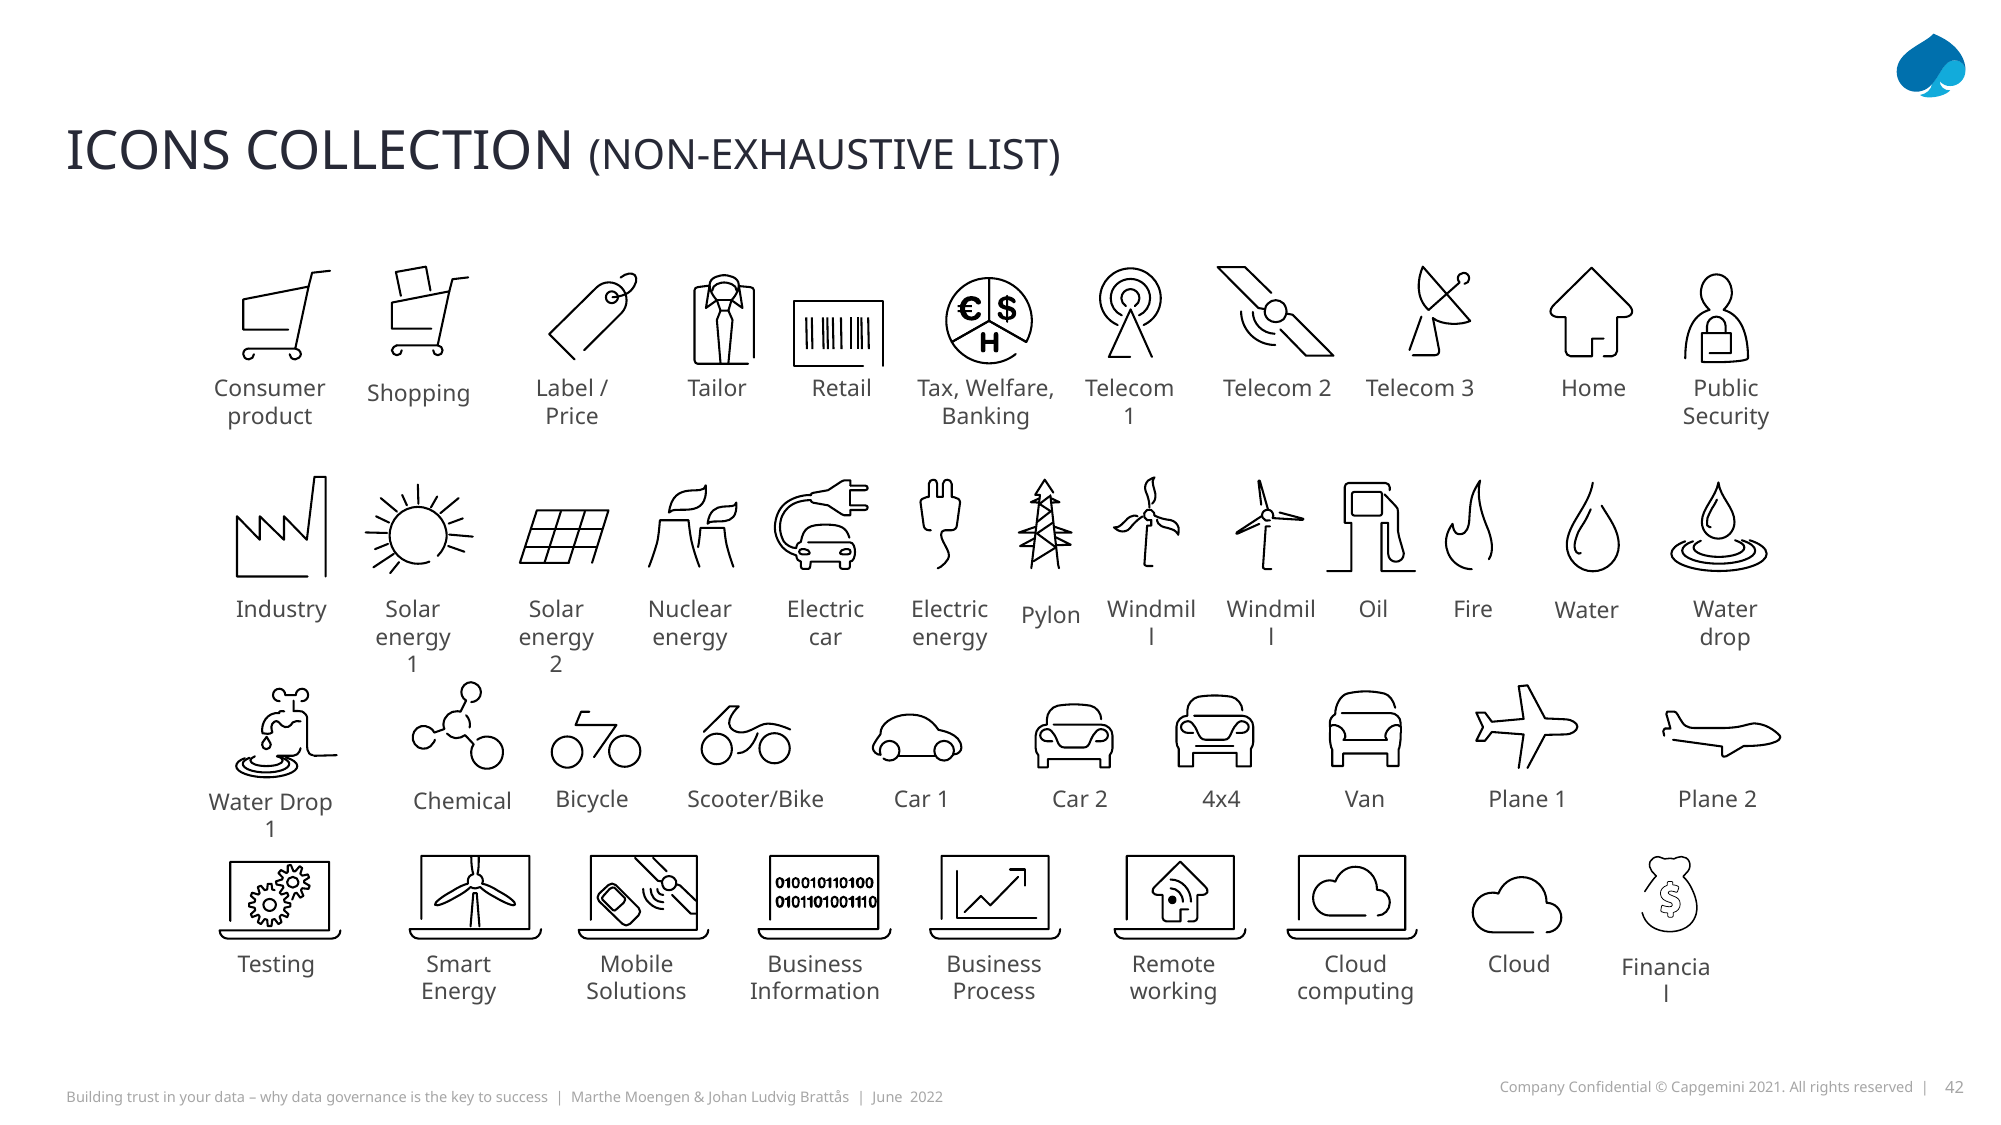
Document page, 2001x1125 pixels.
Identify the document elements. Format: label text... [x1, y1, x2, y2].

text_box [219, 861, 341, 939]
text_box [703, 706, 791, 733]
text_box Windmill [1091, 588, 1210, 657]
text_box Telecom 3 [1349, 366, 1492, 409]
text_box Remote working [1113, 942, 1235, 1012]
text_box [1114, 855, 1246, 939]
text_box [794, 300, 883, 366]
text_box [549, 273, 637, 360]
text_box Car 1 [861, 778, 983, 820]
text_box [551, 736, 583, 768]
text_box Telecom 1 [1081, 367, 1198, 436]
text_box Plane 1 [1467, 778, 1589, 820]
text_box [236, 688, 337, 778]
text_box Telecom 2 [1206, 367, 1349, 409]
text_box [1412, 266, 1471, 356]
text_box [1671, 540, 1767, 572]
text_box Business Process [917, 942, 1071, 1012]
text_box [1176, 695, 1254, 767]
text_box [698, 527, 734, 567]
text_box Plane 2 [1657, 778, 1779, 820]
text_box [578, 855, 709, 939]
text_box [694, 275, 754, 364]
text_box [758, 855, 891, 939]
text_box [737, 733, 758, 754]
text_box [412, 682, 481, 749]
text_box Chemical [390, 779, 536, 821]
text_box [1642, 856, 1699, 932]
text_box Public Security [1665, 367, 1787, 436]
text_box [759, 733, 790, 764]
text_box [1663, 711, 1781, 757]
text_box [519, 510, 609, 563]
text_box Water [1526, 589, 1648, 631]
text_box [1327, 483, 1416, 572]
text_box Smart Energy [376, 942, 542, 1012]
text_box Tax, Welfare, Banking [891, 367, 1081, 436]
text_box [243, 270, 331, 360]
text_box Business Information [722, 942, 908, 1012]
text_box [1236, 480, 1304, 534]
text_box [707, 502, 737, 524]
text_box [1472, 877, 1562, 933]
text_box [1476, 685, 1578, 768]
text_box [1550, 267, 1633, 357]
text_box Water Drop 1 [187, 780, 355, 850]
text_box [391, 277, 469, 356]
text_box [1445, 480, 1492, 570]
text_box Pylon [990, 593, 1112, 635]
text_box Oil [1312, 588, 1412, 630]
text_box Industry [220, 588, 343, 630]
text_box [668, 485, 706, 513]
text_box Tailor [656, 367, 778, 409]
text_box [1329, 691, 1401, 767]
text_box [1685, 274, 1749, 363]
text_box [373, 506, 447, 568]
text_box Scooter/Bike [673, 778, 839, 820]
text_box Financial [1605, 945, 1727, 1015]
text_box [395, 266, 431, 296]
text_box [701, 733, 732, 765]
text_box Bicycle [531, 778, 653, 820]
title Icons Collection (non-exhaustive list) [66, 63, 1863, 182]
text_box [648, 520, 700, 567]
text_box [1566, 482, 1619, 572]
text_box Retail [781, 367, 891, 409]
text_box Van [1304, 778, 1426, 820]
text_box [236, 476, 326, 577]
text_box [609, 735, 641, 767]
text_box [1113, 515, 1143, 532]
text_box [1701, 482, 1735, 539]
text_box Solar energy 2 [495, 588, 617, 685]
text_box Nuclear energy [629, 588, 751, 657]
text_box Consumer product [197, 367, 343, 436]
text_box Cloud computing [1269, 942, 1443, 1012]
text_box [1018, 479, 1072, 569]
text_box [940, 278, 1032, 367]
text_box Electric energy [889, 588, 1011, 657]
text_box [872, 714, 962, 761]
text_box [575, 711, 617, 758]
text_box Water drop [1664, 588, 1786, 657]
text_box [920, 479, 961, 569]
text_box Label / Price [511, 367, 633, 436]
text_box Windmill [1210, 588, 1332, 657]
text_box Solar energy 1 [352, 588, 474, 685]
text_box [446, 733, 503, 769]
text_box Car 2 [1019, 778, 1141, 820]
text_box [930, 855, 1061, 939]
text_box Shopping [346, 371, 492, 413]
text_box [1145, 477, 1156, 508]
text_box [1263, 526, 1272, 570]
text_box [1287, 855, 1417, 939]
text_box 4x4 [1161, 778, 1283, 820]
text_box Cloud [1458, 942, 1580, 984]
text_box Fire [1412, 588, 1534, 630]
text_box [1100, 268, 1161, 357]
text_box [1217, 267, 1334, 356]
text_box Mobile Solutions [559, 942, 714, 1012]
text_box [1035, 704, 1113, 768]
text_box Electric car [765, 588, 887, 657]
text_box Home [1533, 367, 1655, 409]
text_box [409, 855, 542, 939]
text_box [1144, 509, 1179, 566]
text_box [774, 480, 868, 569]
text_box Testing [215, 942, 338, 984]
